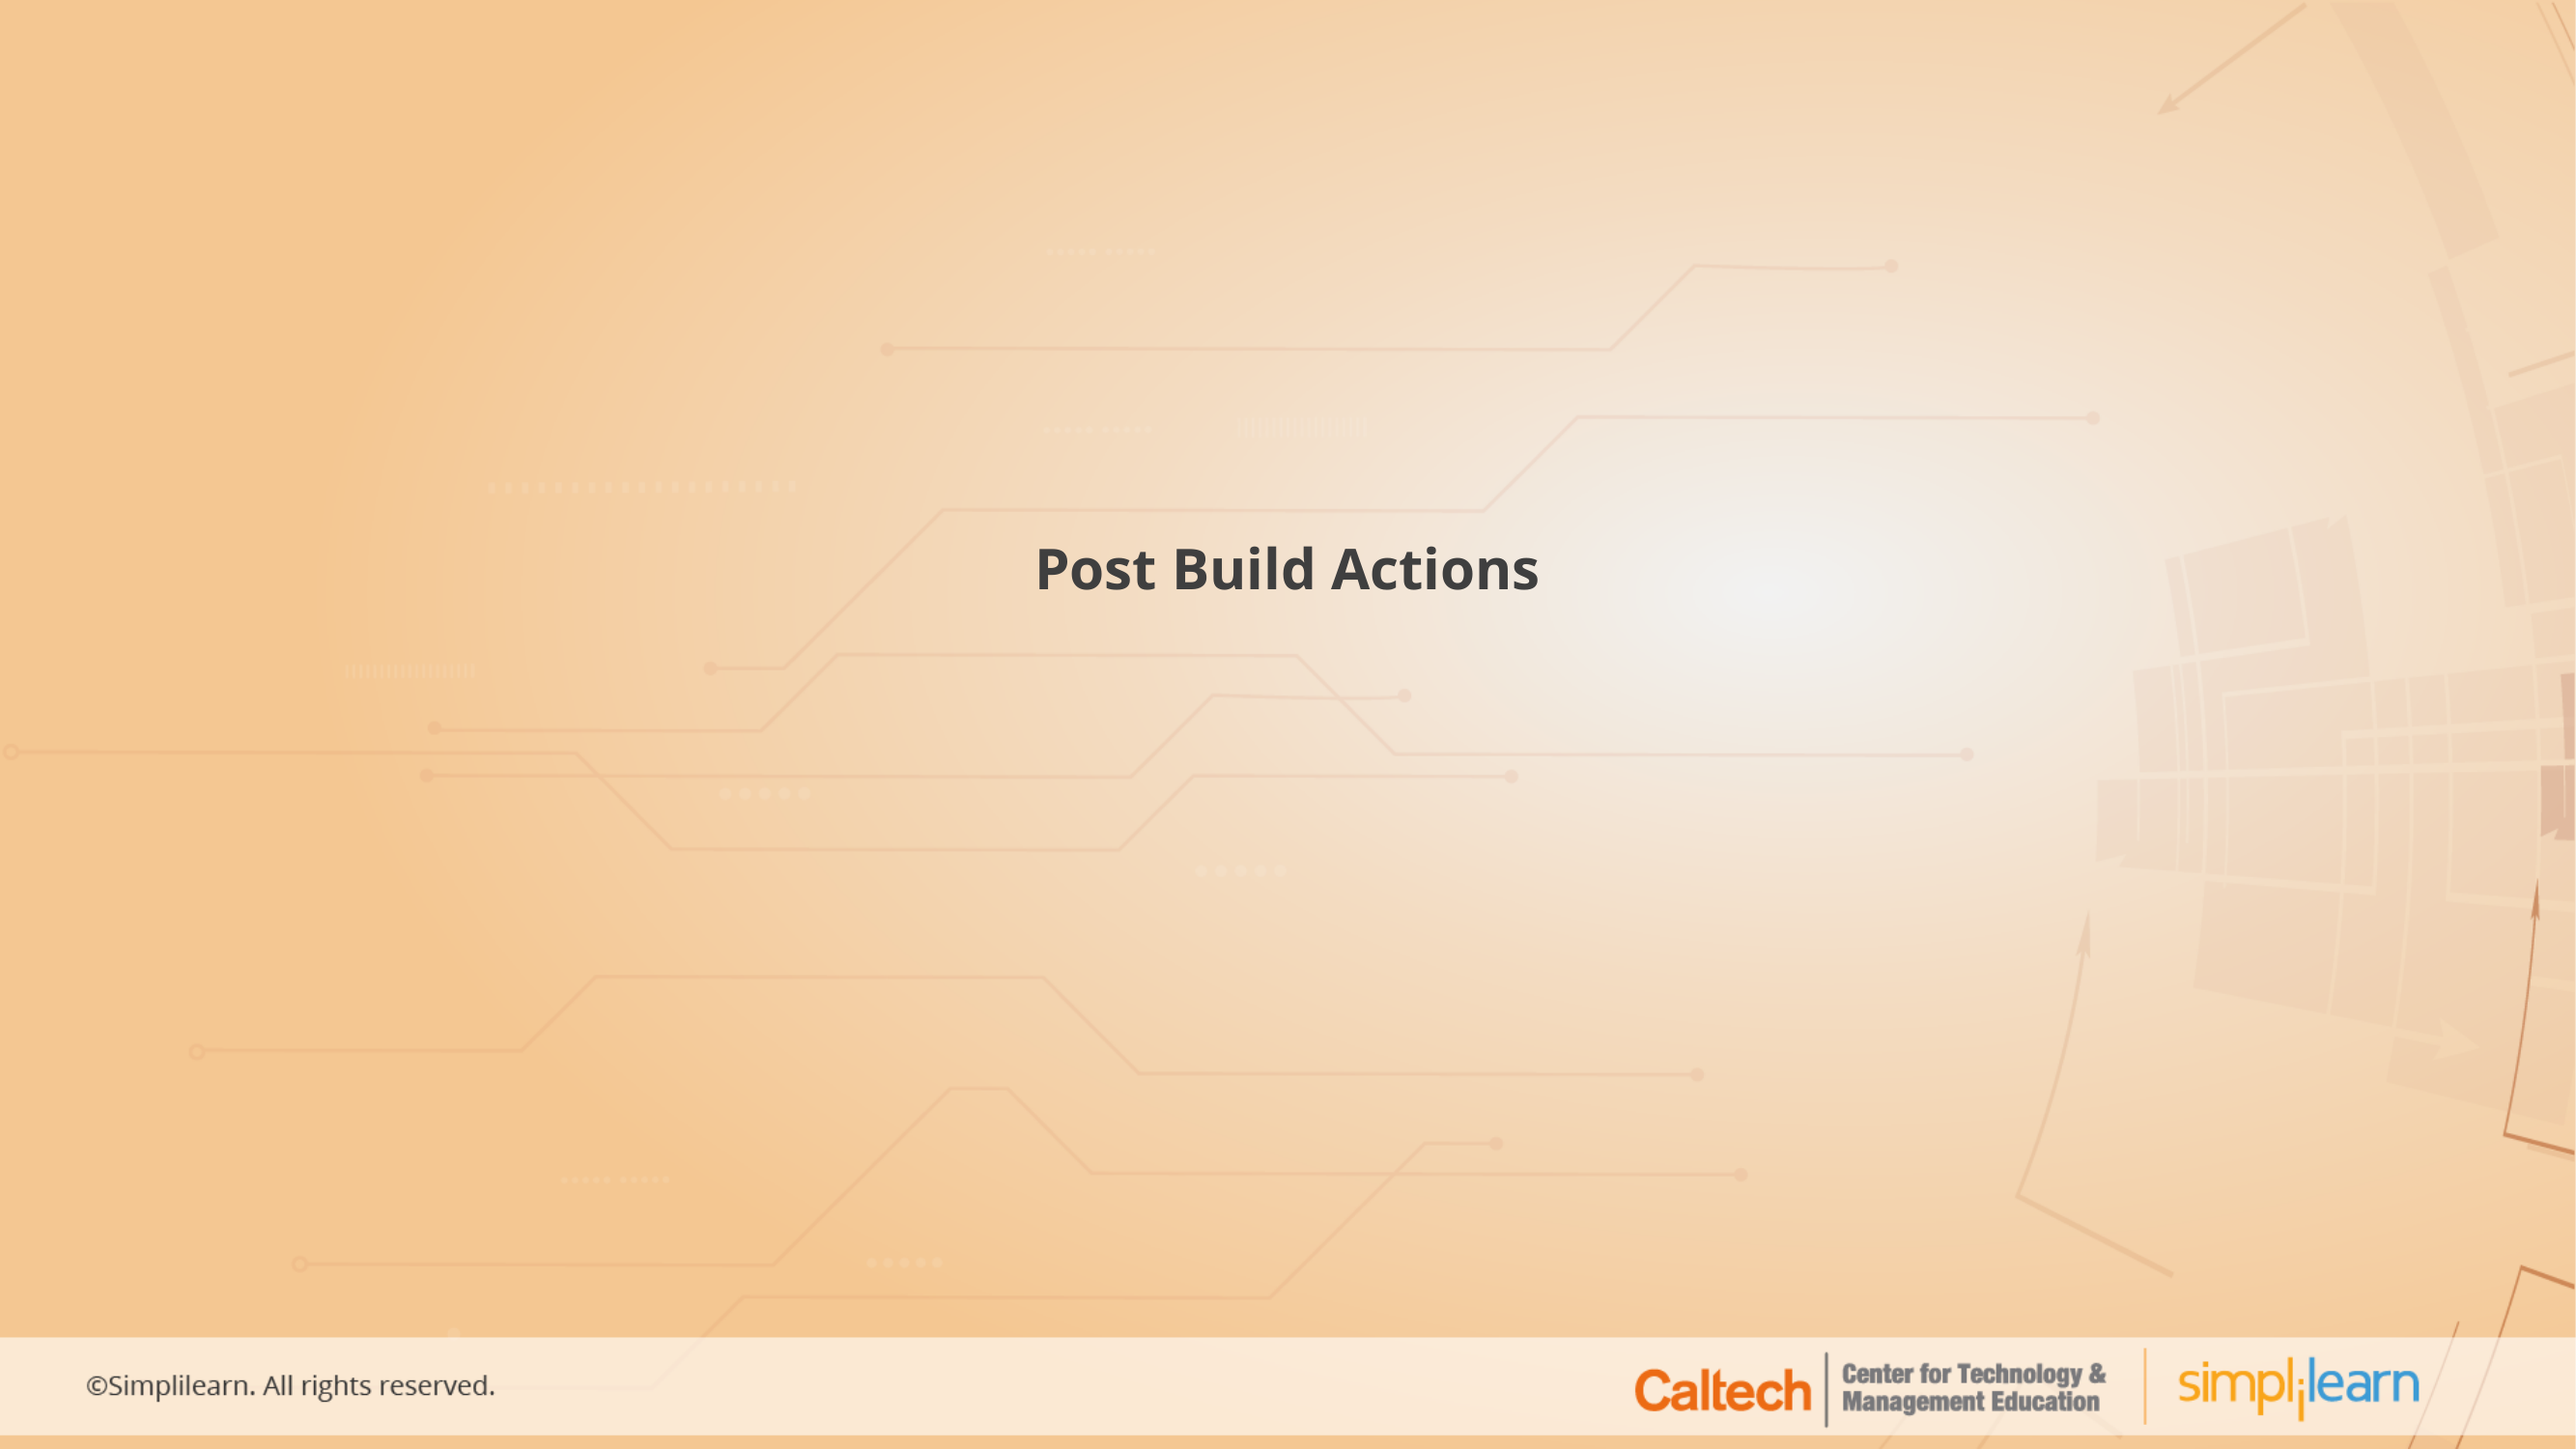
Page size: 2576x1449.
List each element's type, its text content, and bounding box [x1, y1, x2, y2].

picture [0, 0, 2576, 1449]
list Post Build Actions [720, 534, 1855, 707]
